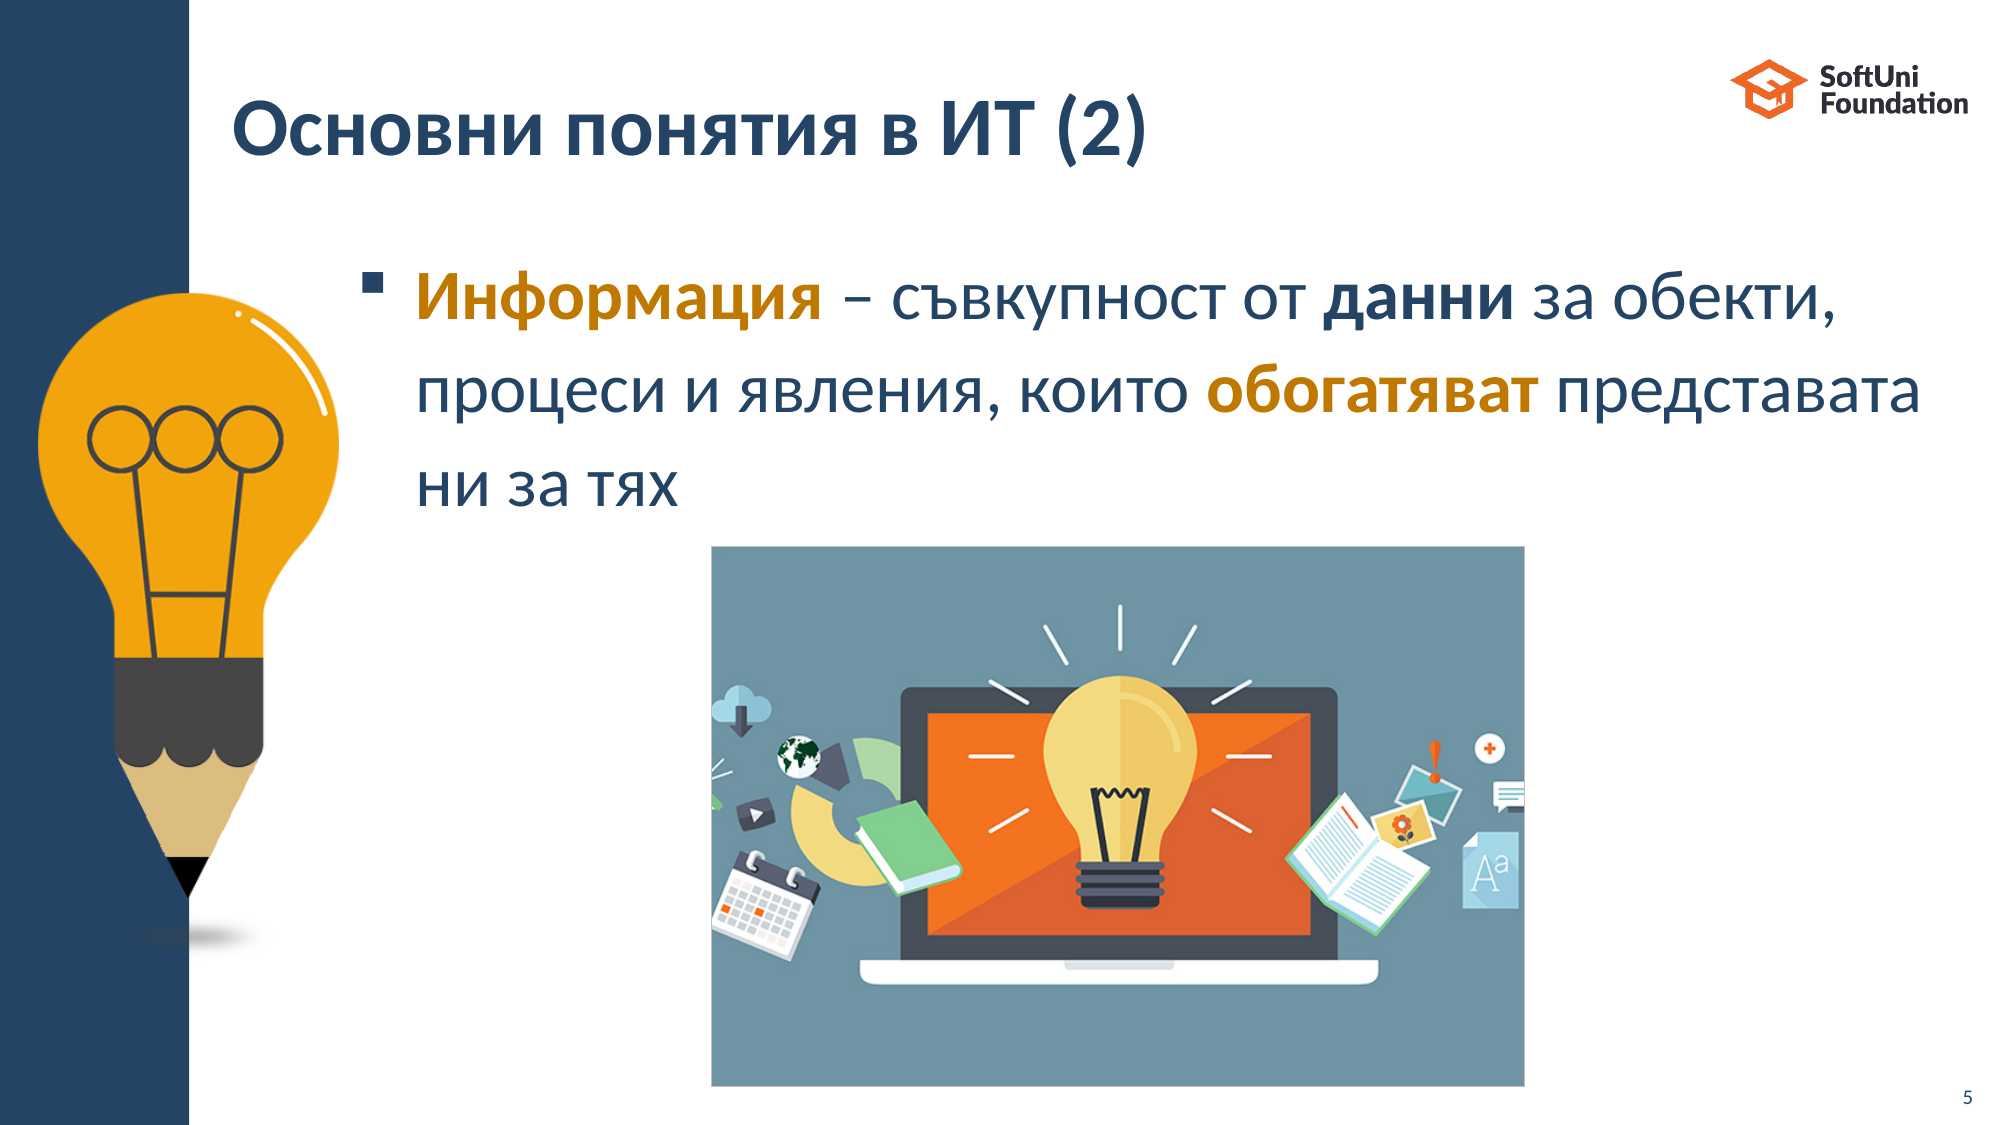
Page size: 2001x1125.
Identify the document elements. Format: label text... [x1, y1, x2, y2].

slide_number 5 [1927, 1067, 1989, 1117]
picture [38, 293, 338, 961]
list Информация – съвкупност от данни за обекти, процеси и явления, които обогатяват представата ни за тях [338, 234, 1968, 1101]
picture [1730, 59, 1968, 119]
picture [711, 545, 1525, 1087]
title Основни понятия в ИТ (2) [214, 49, 1593, 195]
